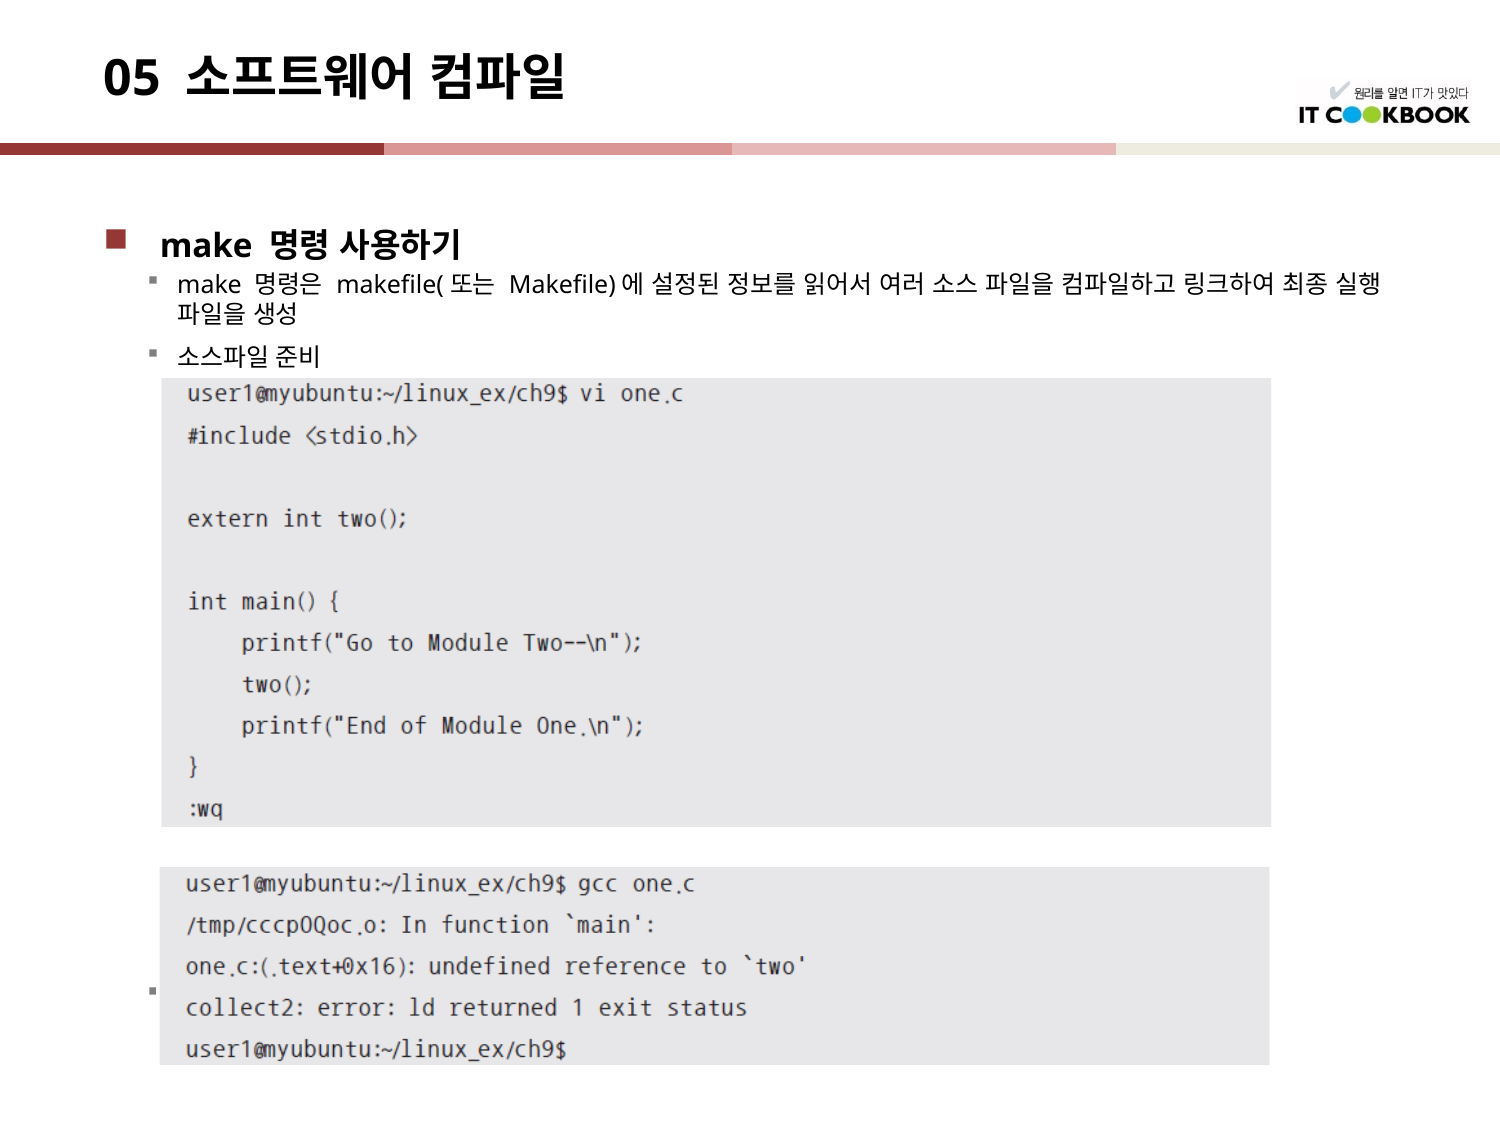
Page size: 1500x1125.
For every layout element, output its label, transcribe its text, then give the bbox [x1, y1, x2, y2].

list make 명령 사용하기 make 명령은 makefile(또는 Makefile)에 설정된 정보를 읽어서 여러 소스 파일을 컴파일하고 링크하여 최종 실행 파일을 생성 소스파일 준비 컴파일 하면 오류 발생: two()가 무엇인지 모르겠다는 메시지 [88, 196, 1436, 1083]
title 05 소프트웨어 컴파일 [88, 30, 1330, 121]
picture [155, 866, 1276, 1065]
picture [159, 377, 1280, 827]
picture [1295, 78, 1473, 125]
